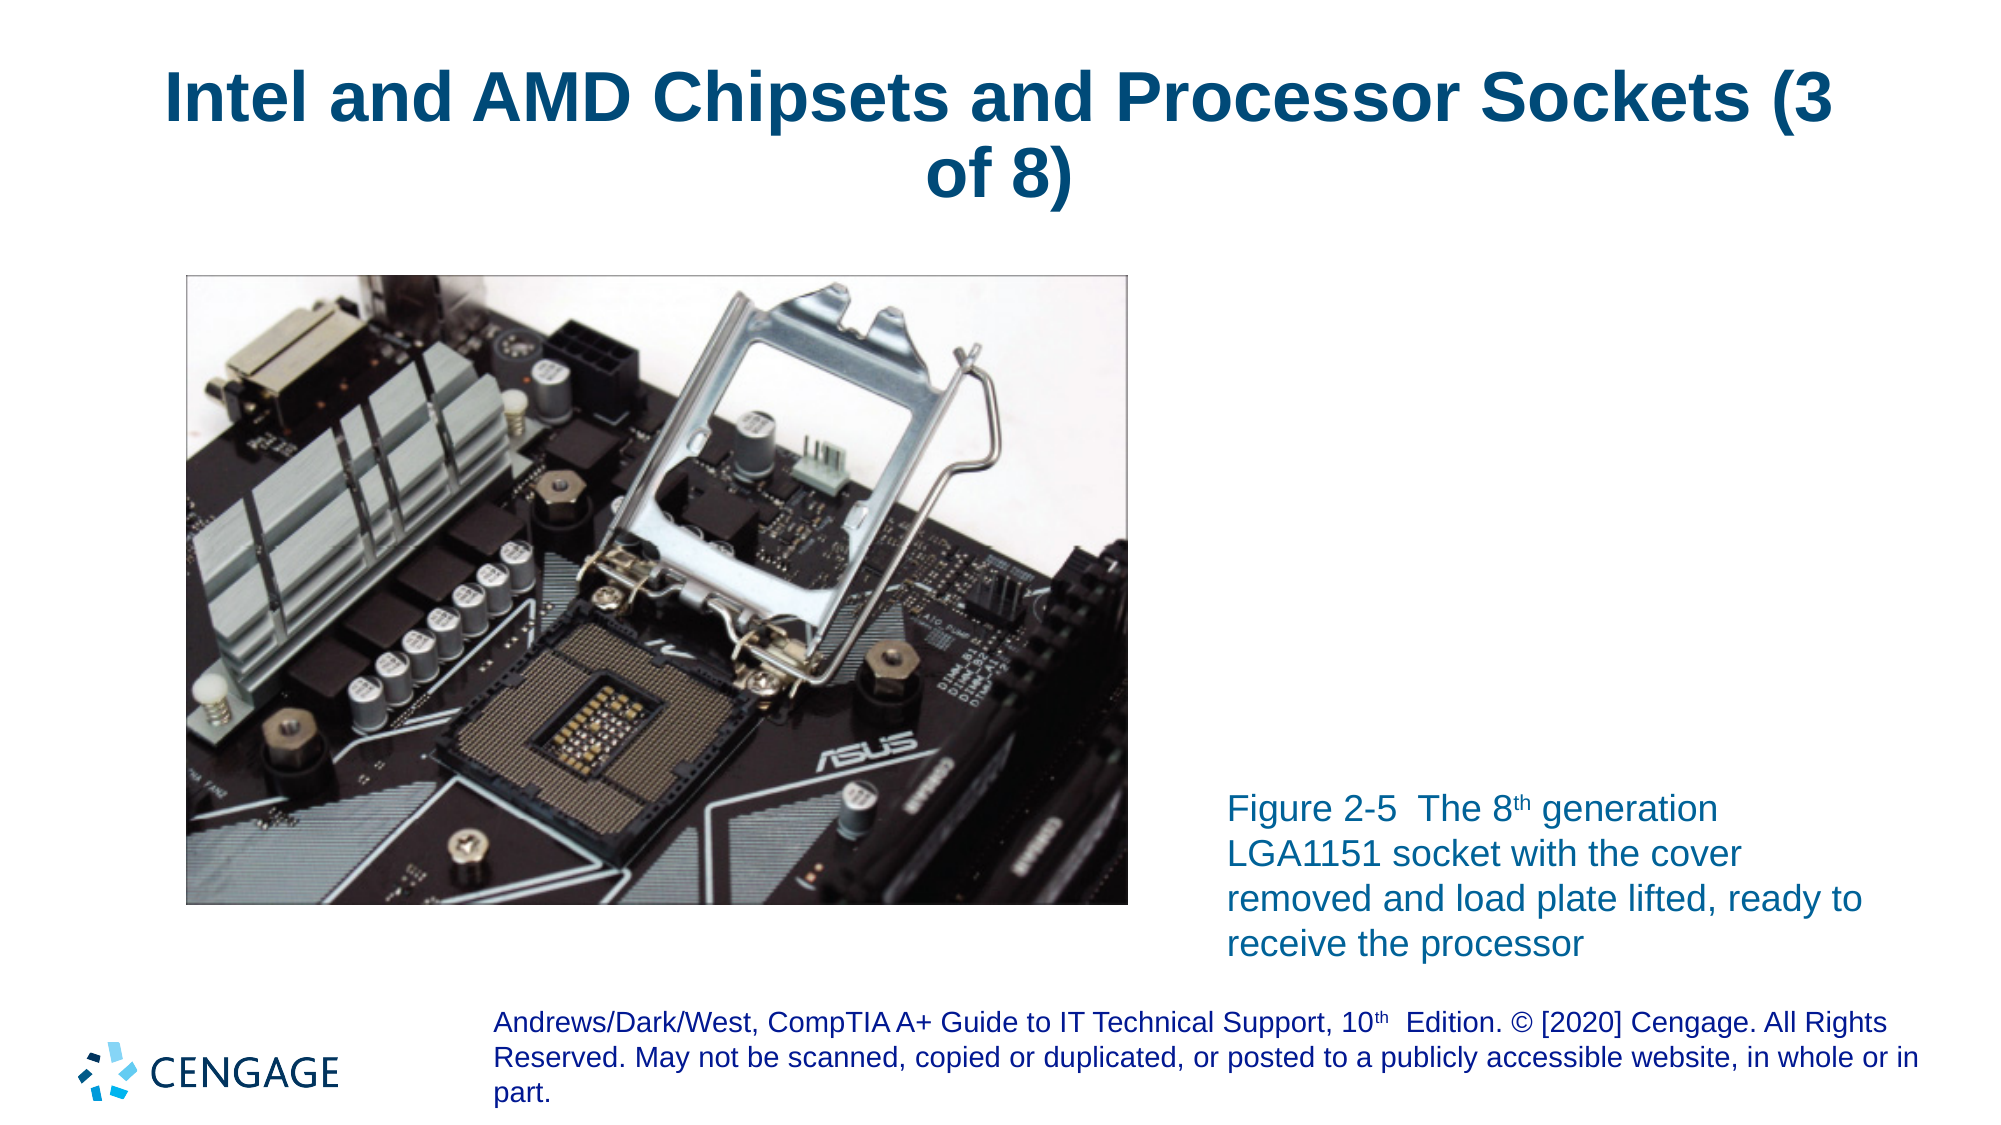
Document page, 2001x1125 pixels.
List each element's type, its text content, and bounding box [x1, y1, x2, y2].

title Intel and AMD Chipsets and Processor Sockets (3 of 8) [137, 59, 1863, 171]
picture [186, 274, 1128, 905]
list Figure 2-5 The 8th generation LGA1151 socket with the cover removed and load plate lifted, ready to receive the processor [1226, 784, 1880, 965]
picture [78, 1042, 338, 1101]
